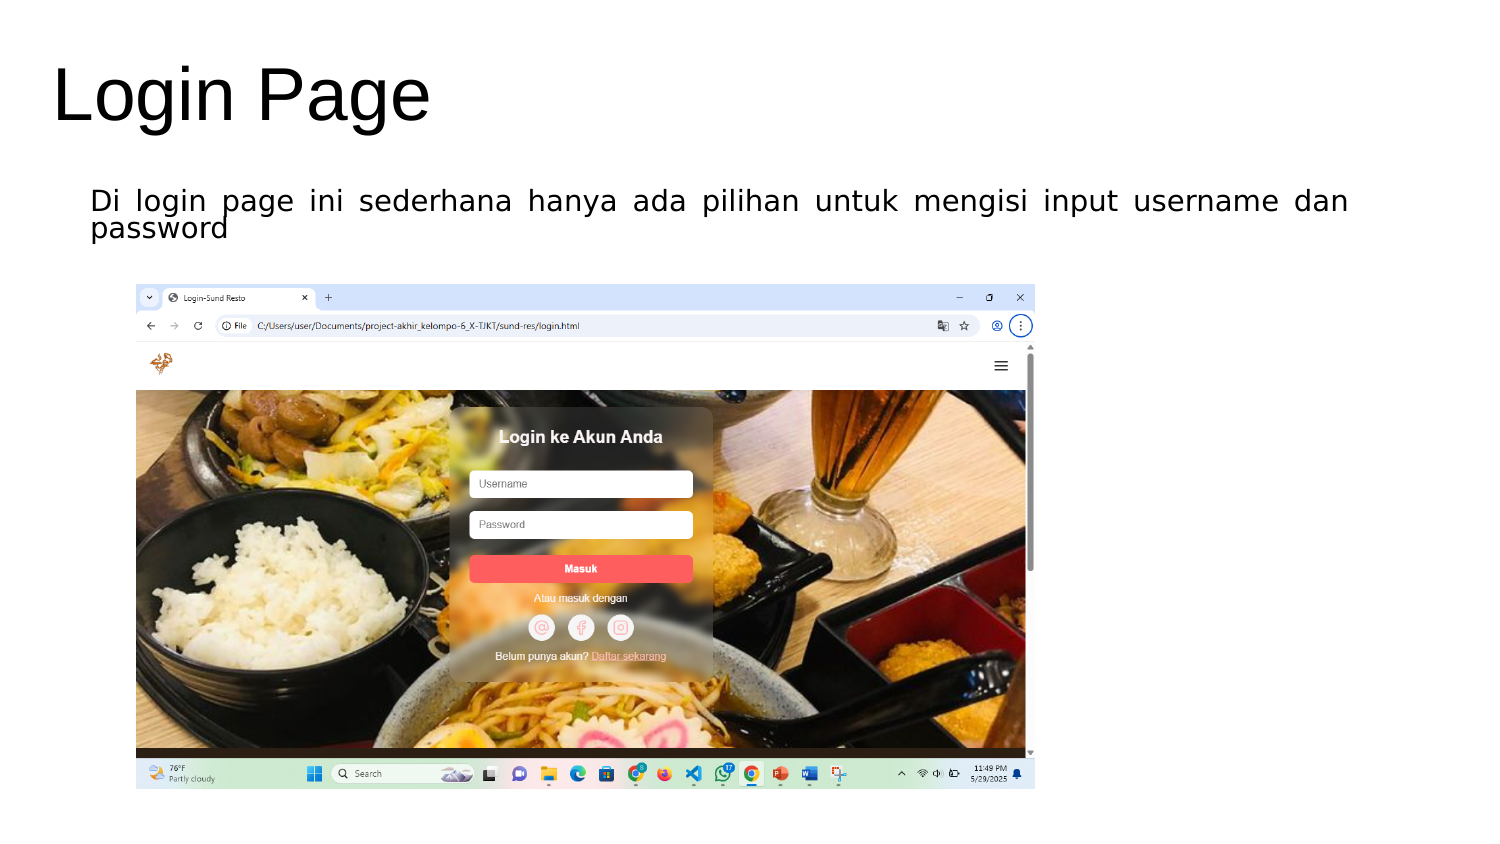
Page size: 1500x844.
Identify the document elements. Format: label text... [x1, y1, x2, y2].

picture [136, 284, 1035, 790]
title Login Page [37, 37, 1425, 152]
subtitle Di login page ini sederhana hanya ada pilihan untuk mengisi input username dan password [37, 176, 1425, 789]
